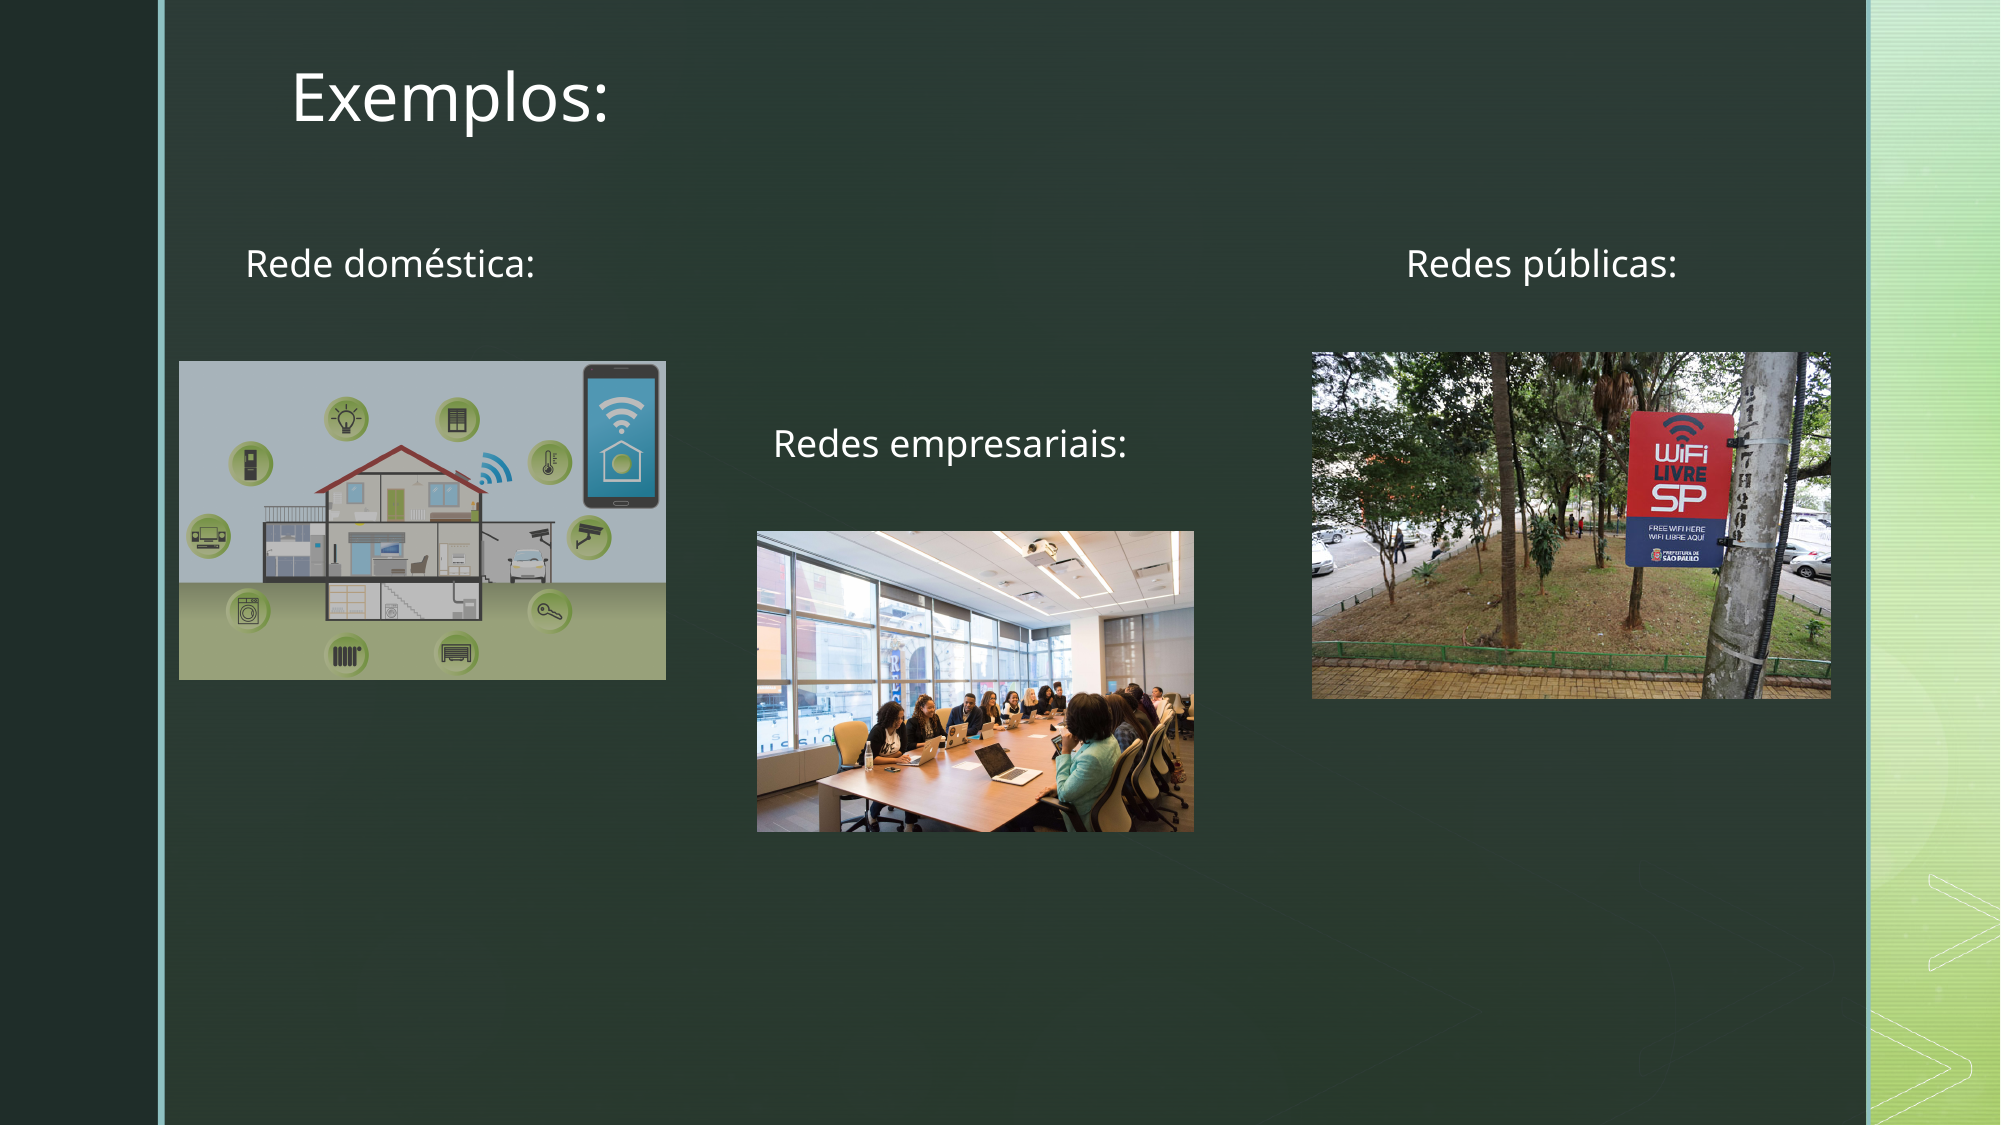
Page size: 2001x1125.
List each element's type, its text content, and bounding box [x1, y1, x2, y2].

picture [1312, 352, 1831, 699]
text_box Redes empresariais: [757, 412, 1208, 473]
text_box Exemplos: [275, 47, 726, 143]
text_box Rede doméstica: [230, 232, 613, 293]
picture [1871, 0, 2001, 1125]
text_box Redes públicas: [1390, 232, 1841, 293]
picture [179, 361, 666, 681]
picture [756, 531, 1194, 832]
